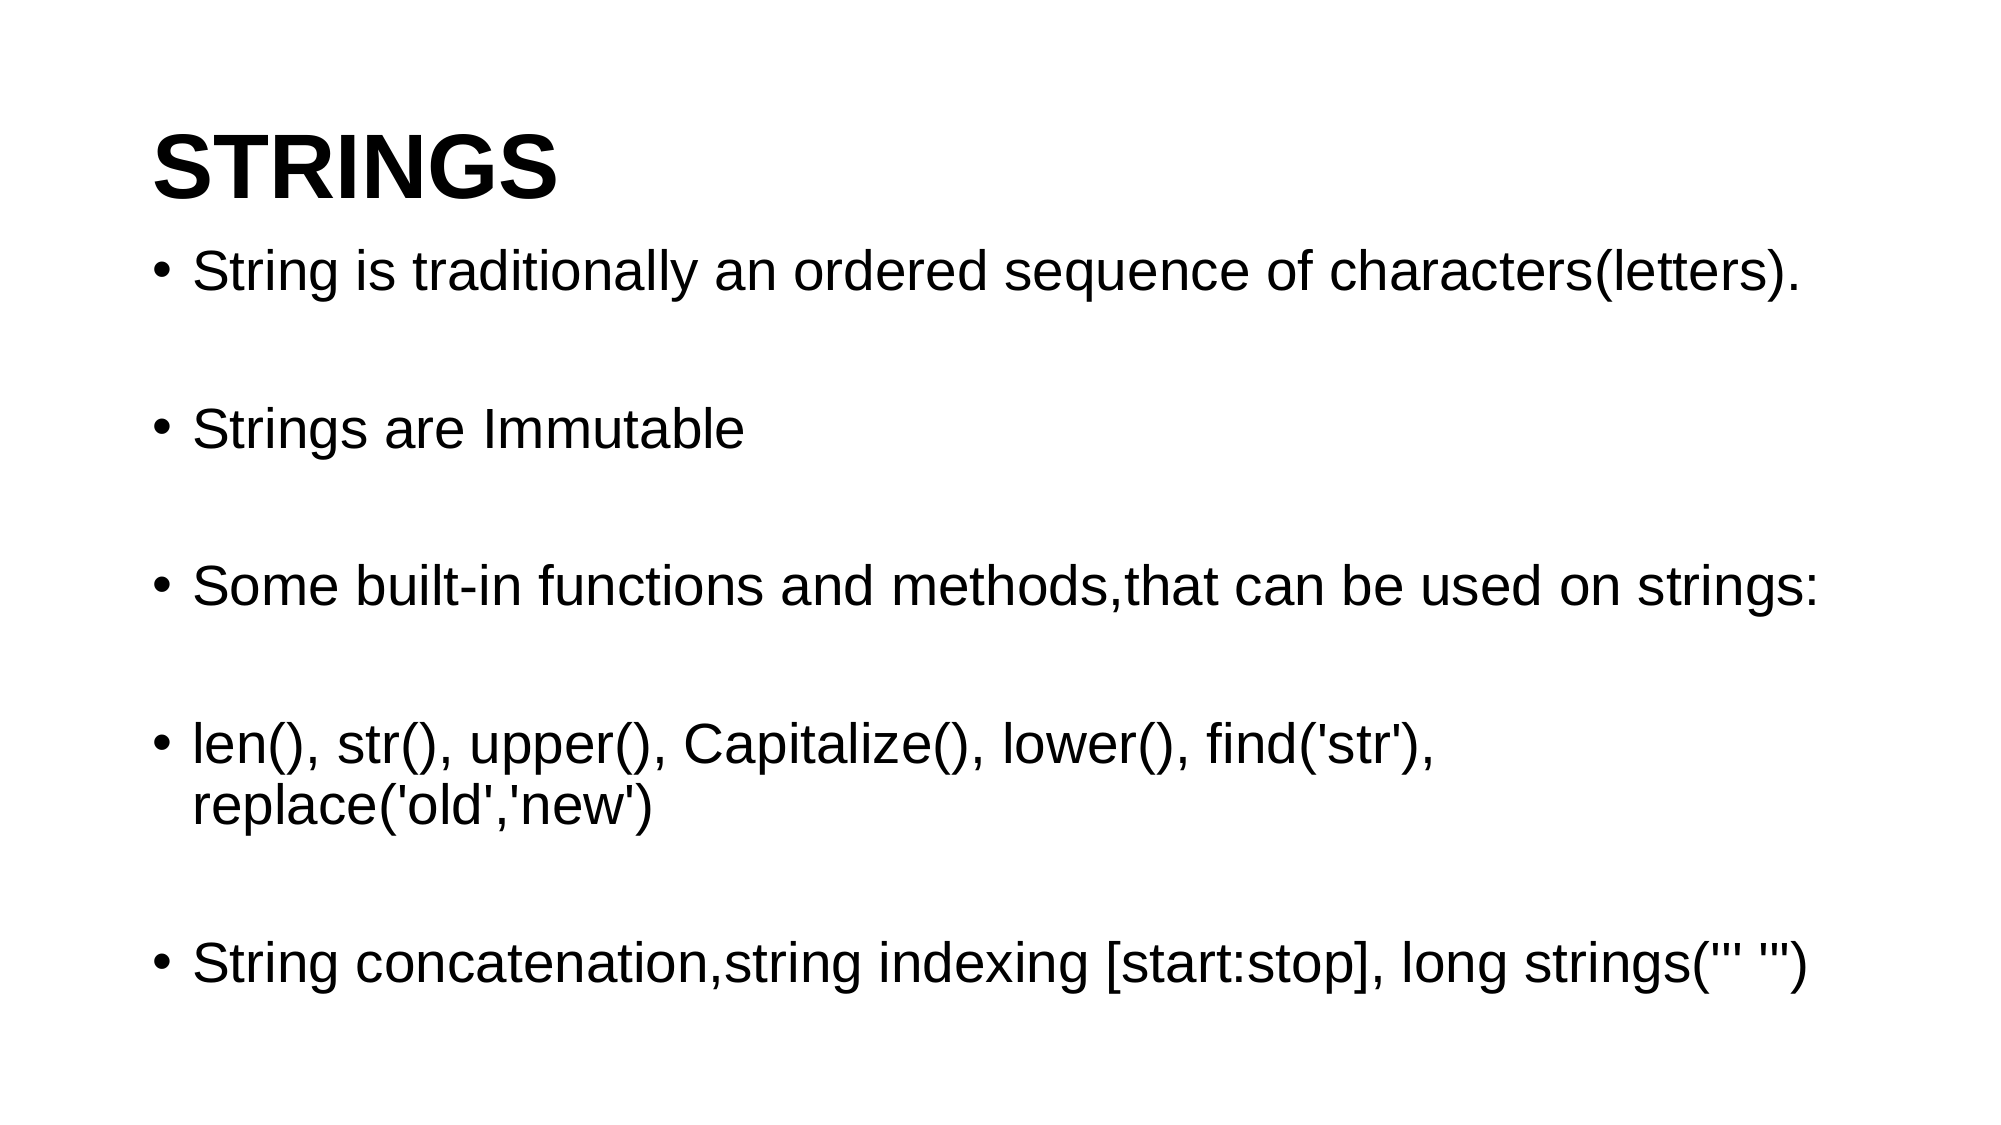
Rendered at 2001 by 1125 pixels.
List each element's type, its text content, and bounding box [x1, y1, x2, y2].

title STRINGS [137, 59, 1863, 233]
list String is traditionally an ordered sequence of characters(letters). Strings are Immutable Some built-in functions and methods,that can be used on strings: len(), str(), upper(), Capitalize(), lower(), find('str'), replace('old','new') String concatenation,string indexing [start:stop], long strings(''' ''') [137, 233, 1863, 1014]
